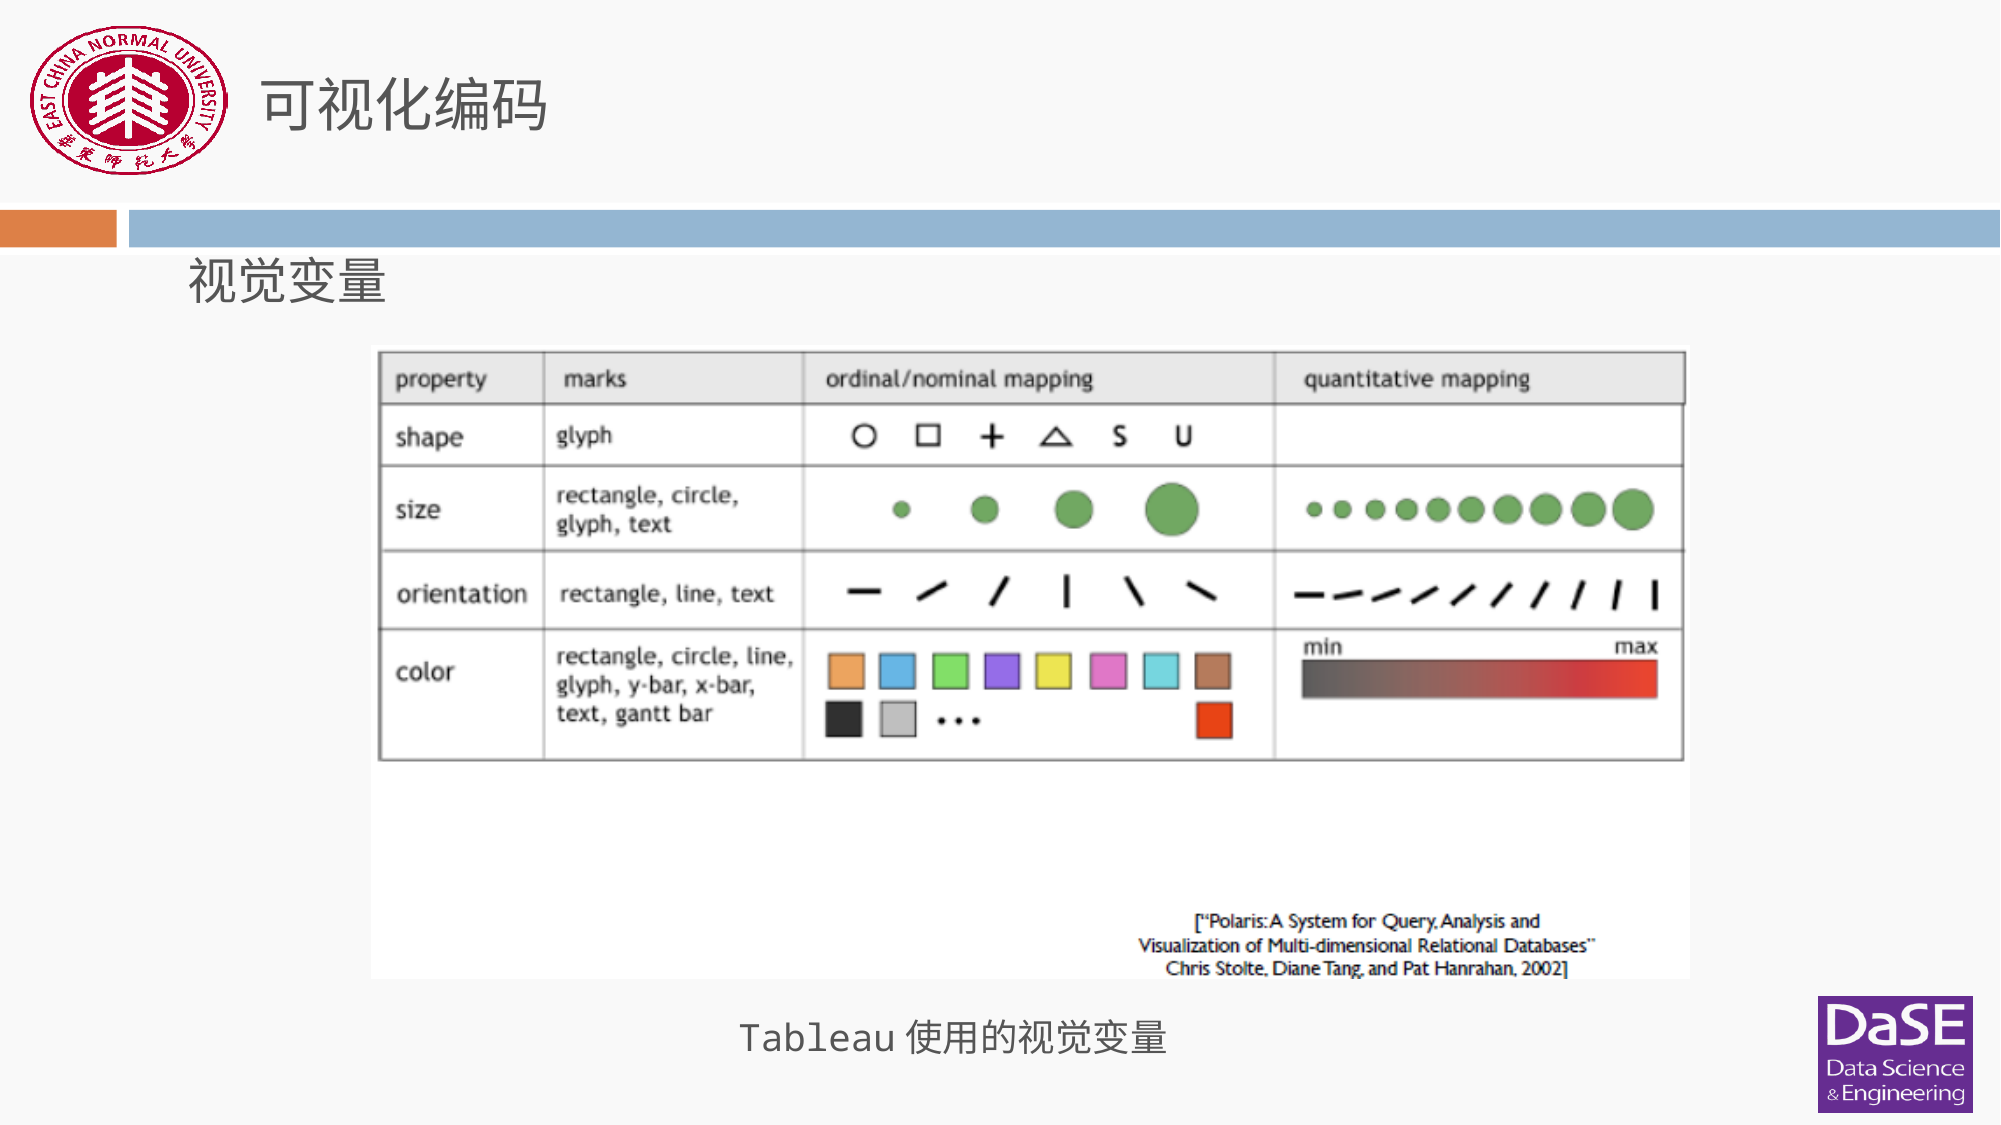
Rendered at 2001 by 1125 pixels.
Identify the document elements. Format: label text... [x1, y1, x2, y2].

picture [1818, 996, 1973, 1113]
picture [371, 345, 1690, 979]
text_box 视觉变量 [173, 241, 403, 317]
picture [30, 26, 228, 175]
text_box 可视化编码 [243, 60, 565, 146]
text_box Tableau使用的视觉变量 [723, 1006, 1183, 1066]
